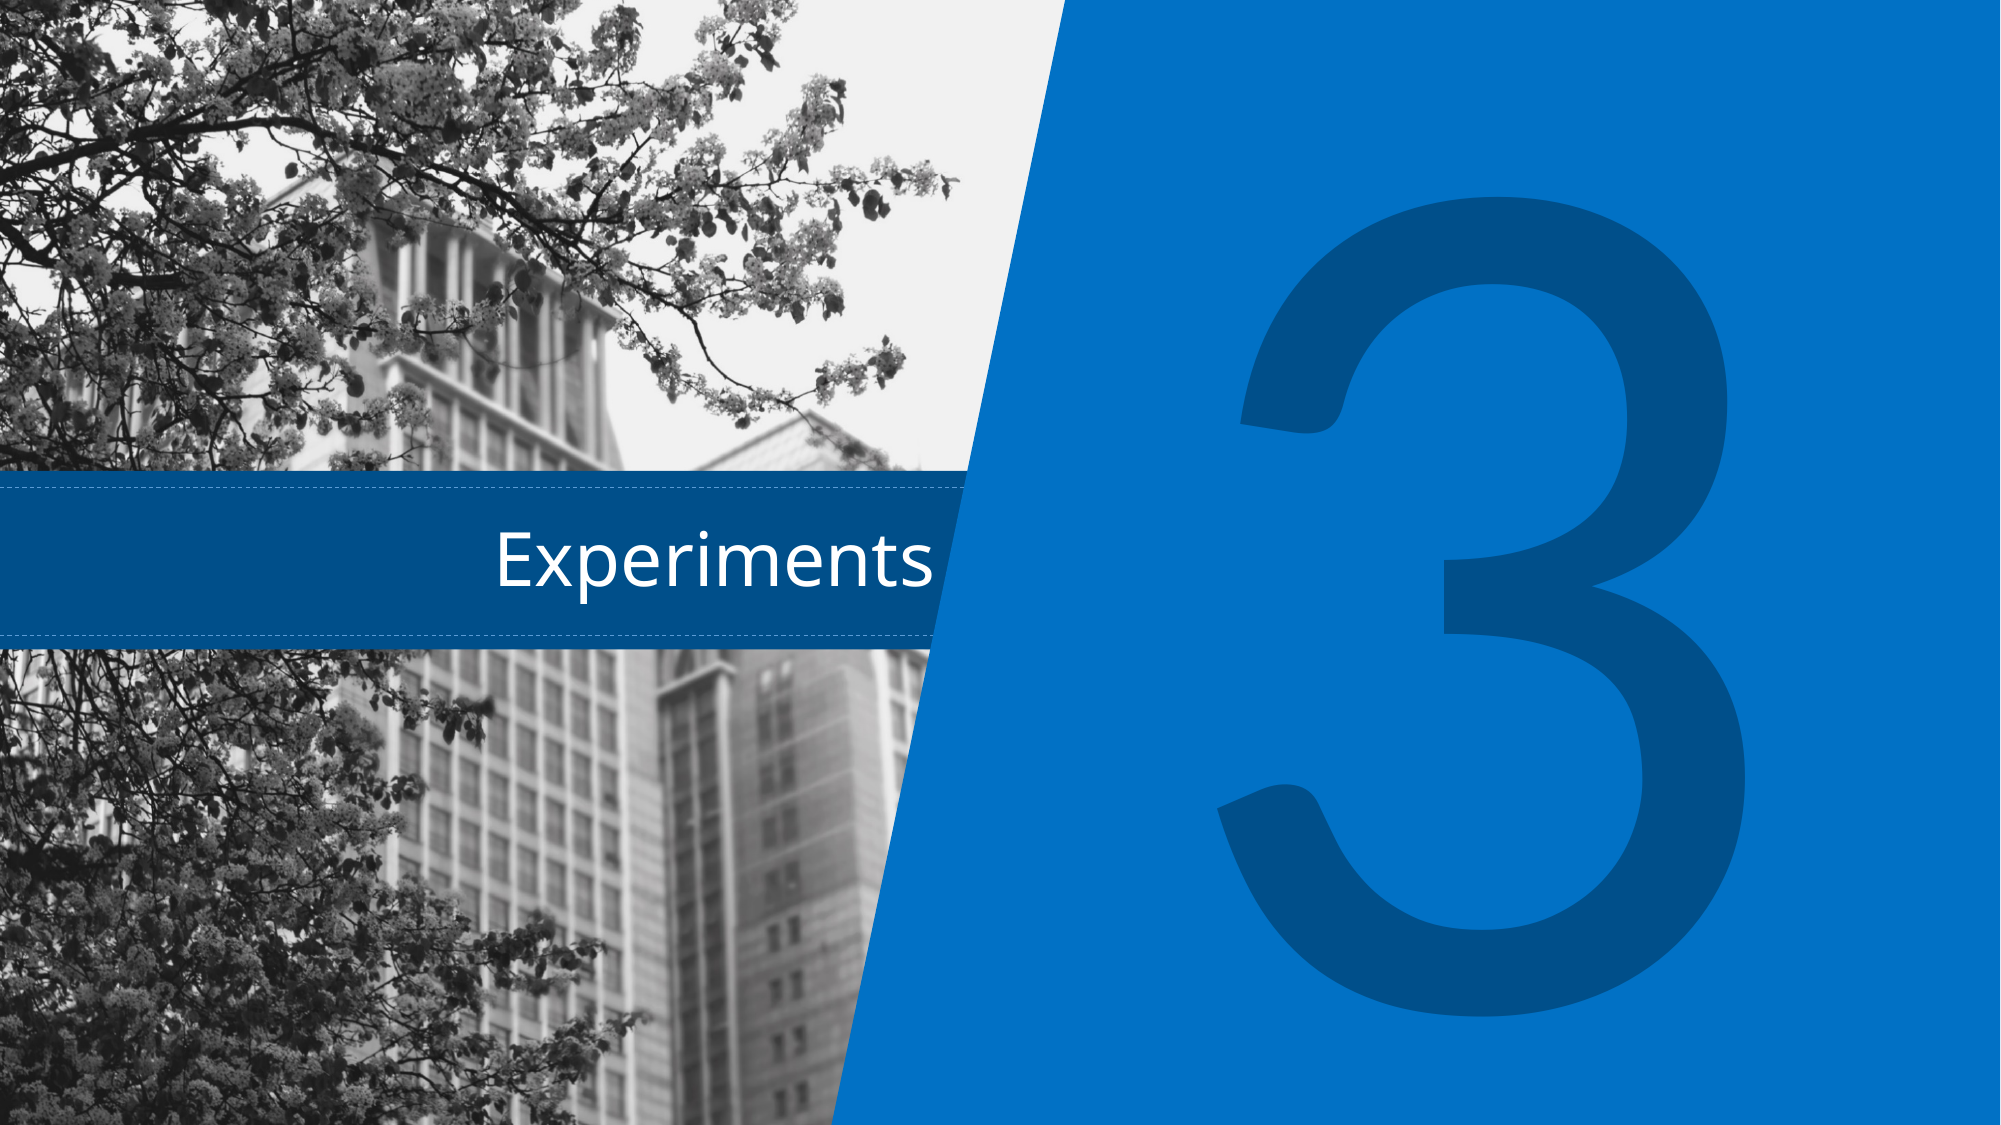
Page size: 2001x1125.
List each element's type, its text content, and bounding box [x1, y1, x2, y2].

picture [0, 650, 929, 1125]
picture [0, 0, 1064, 470]
title Experiments [2, 488, 951, 636]
text_box 3 [1144, 0, 1808, 1125]
